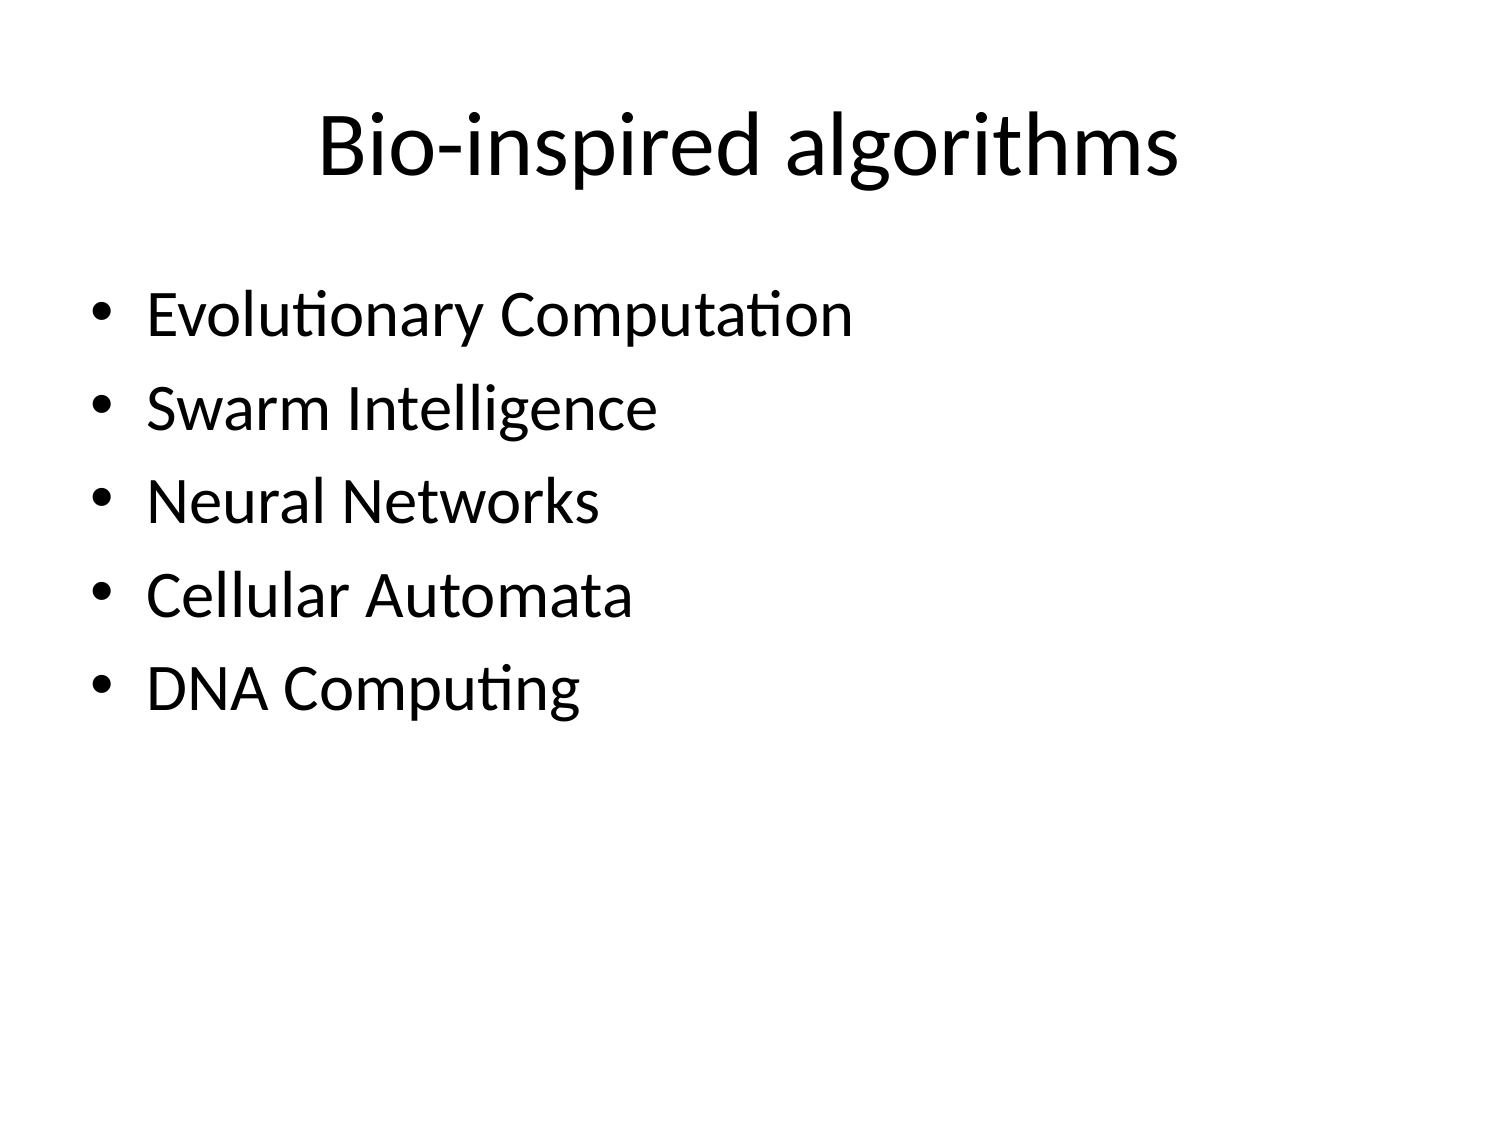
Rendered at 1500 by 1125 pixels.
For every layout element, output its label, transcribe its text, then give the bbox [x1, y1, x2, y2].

list Evolutionary Computation Swarm Intelligence Neural Networks Cellular Automata DNA Computing [75, 262, 1425, 1005]
title Bio-inspired algorithms [75, 45, 1425, 233]
